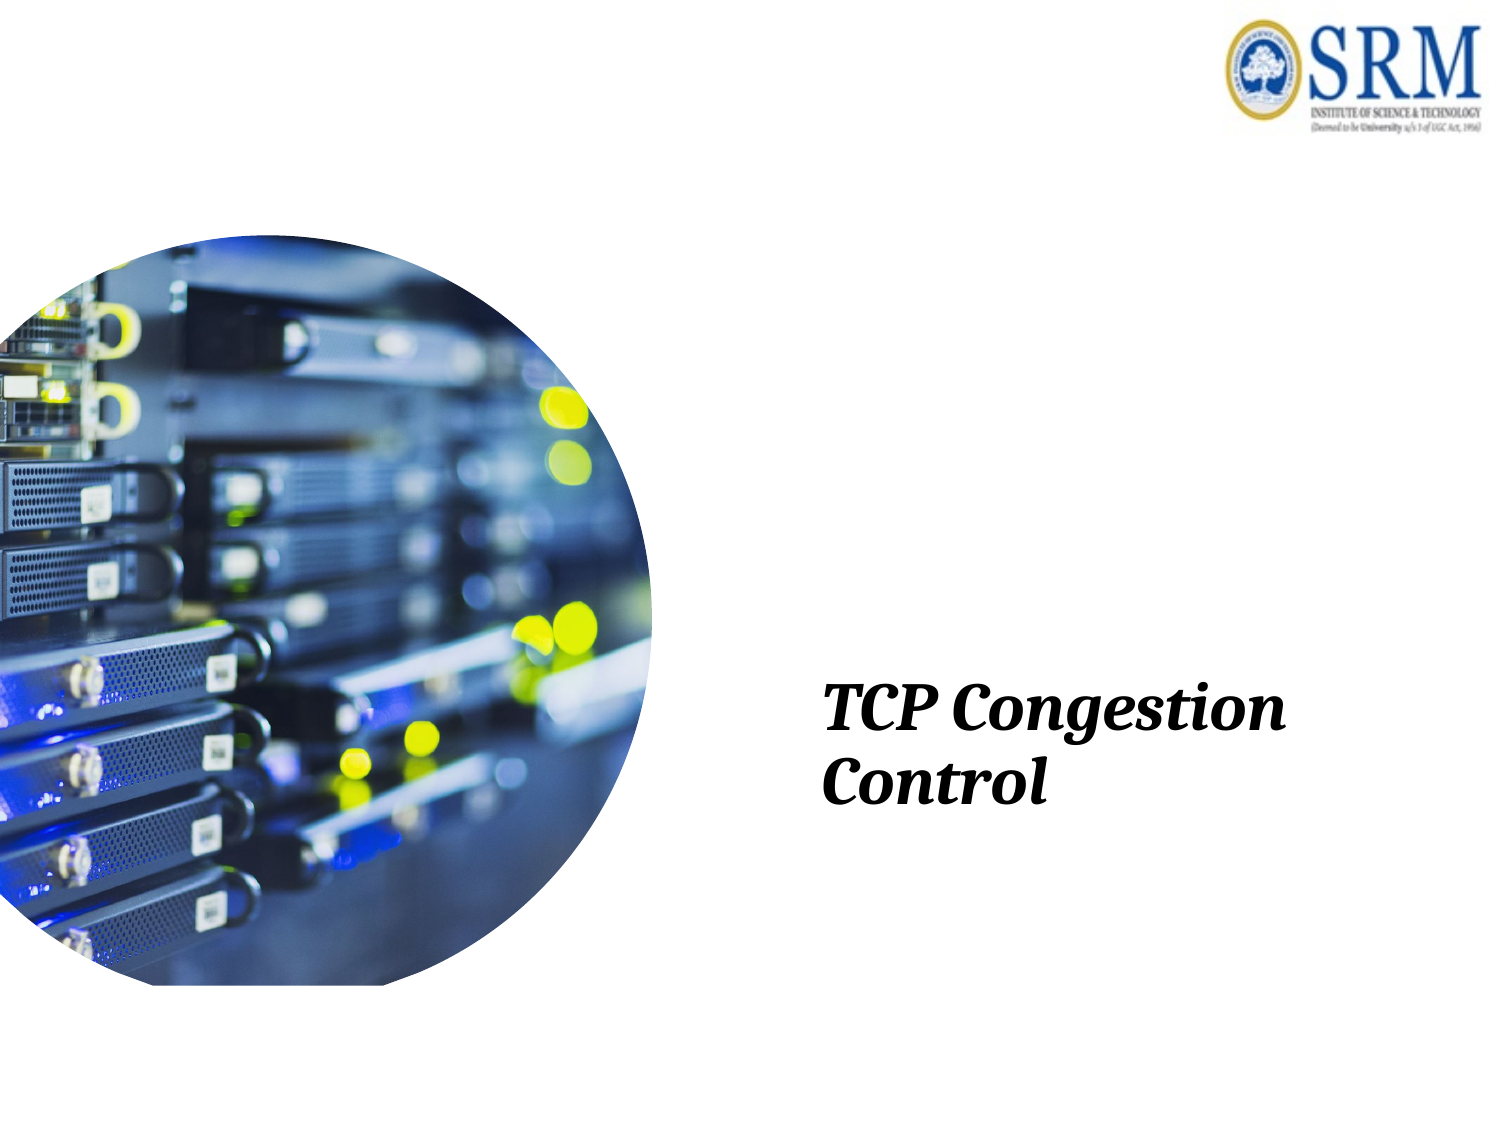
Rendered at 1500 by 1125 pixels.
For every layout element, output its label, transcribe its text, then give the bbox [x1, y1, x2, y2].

text_box TCP Congestion Control [810, 665, 1402, 839]
picture [1223, 0, 1489, 149]
picture [0, 235, 652, 986]
